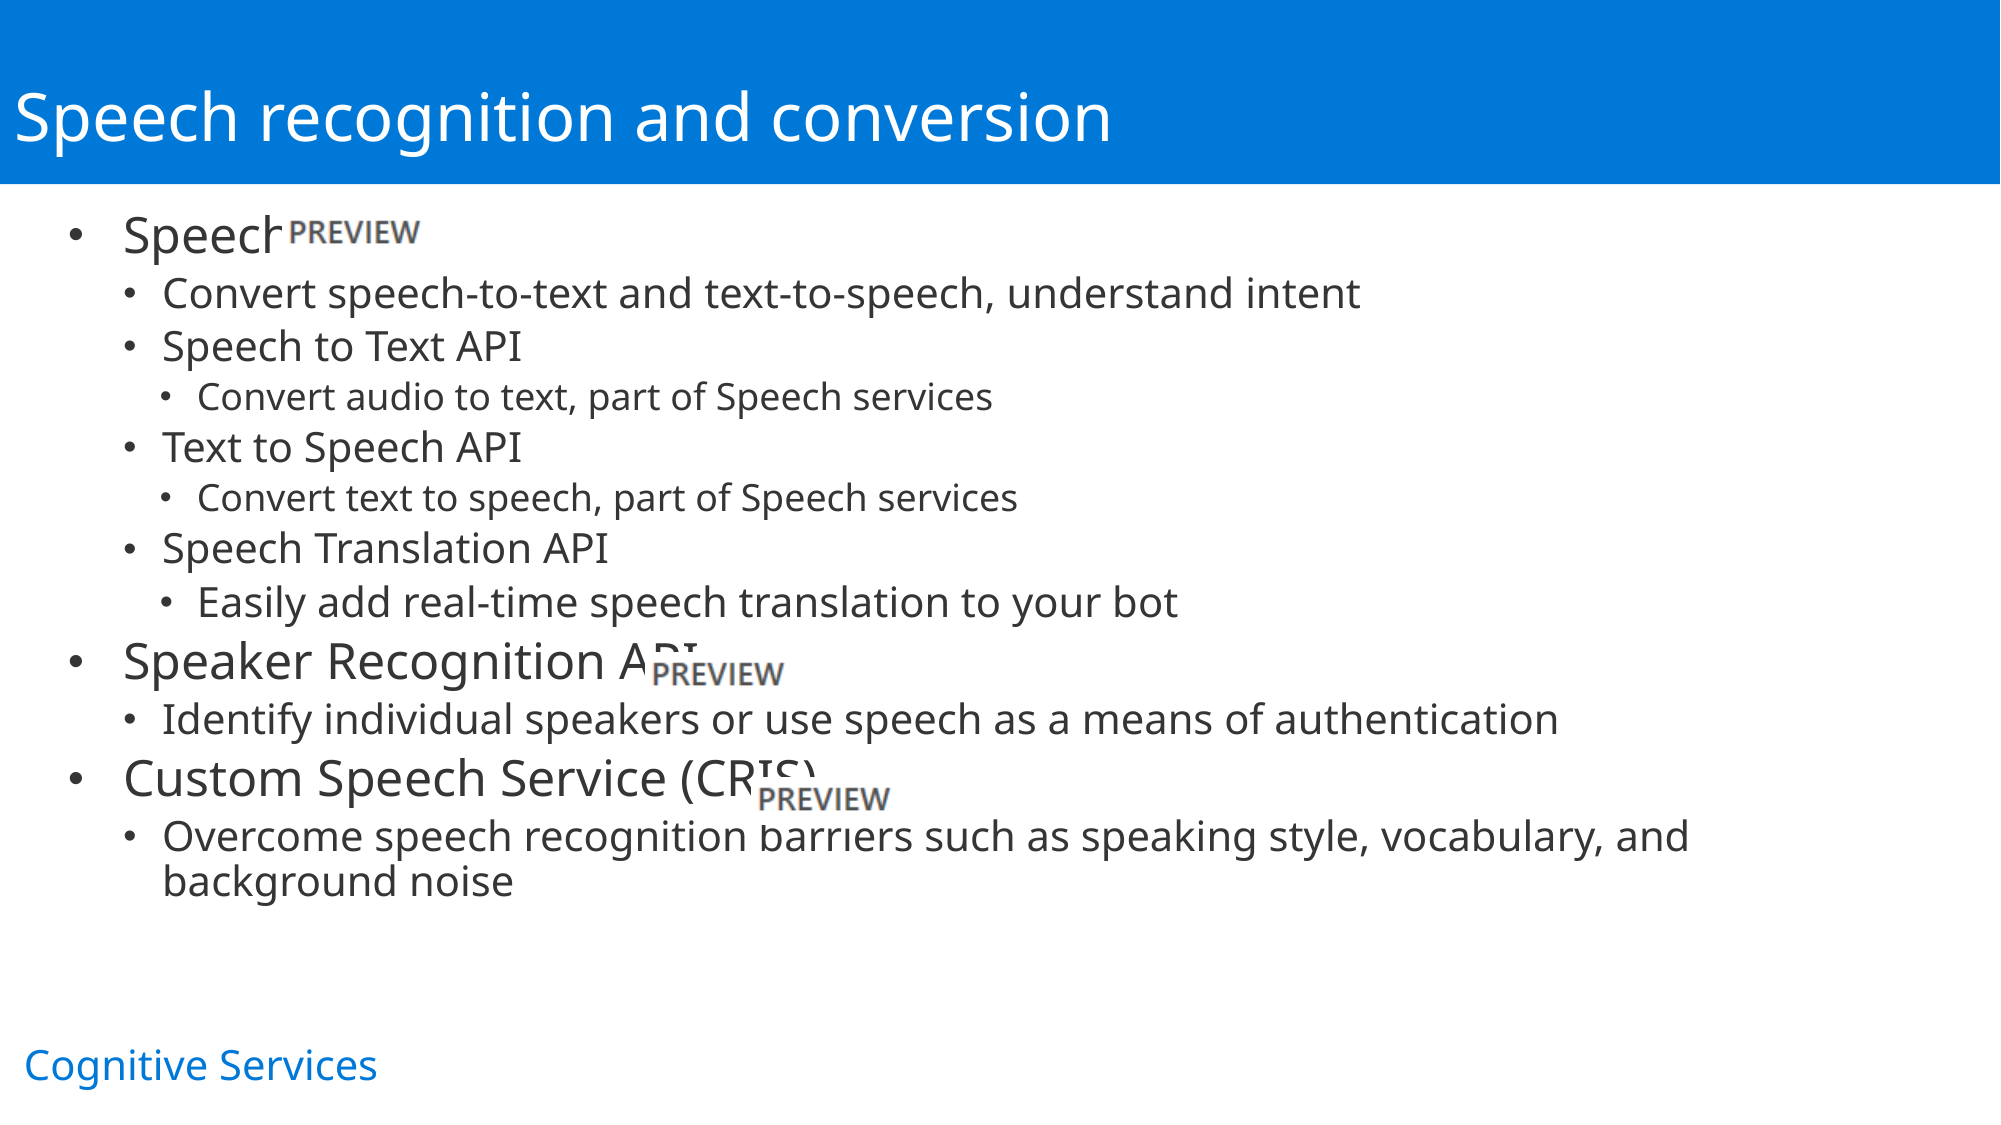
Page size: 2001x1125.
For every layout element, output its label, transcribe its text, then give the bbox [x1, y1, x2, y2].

text_box Cognitive Services [0, 1029, 1912, 1105]
picture [645, 652, 790, 701]
list Speech Convert speech-to-text and text-to-speech, understand intent Speech to Text API Convert audio to text, part of Speech services Text to Speech API Convert text to speech, part of Speech services Speech Translation API Easily add real-time speech translation to your bot Speaker Recognition API Identify individual speakers or use speech as a means of authentication Custom Speech Service (CRIS) Overcome speech recognition barriers such as speaking style, vocabulary, and background noise [44, 194, 1957, 903]
text_box Speech recognition and conversion [0, 0, 2000, 185]
picture [281, 210, 427, 258]
picture [751, 777, 896, 826]
